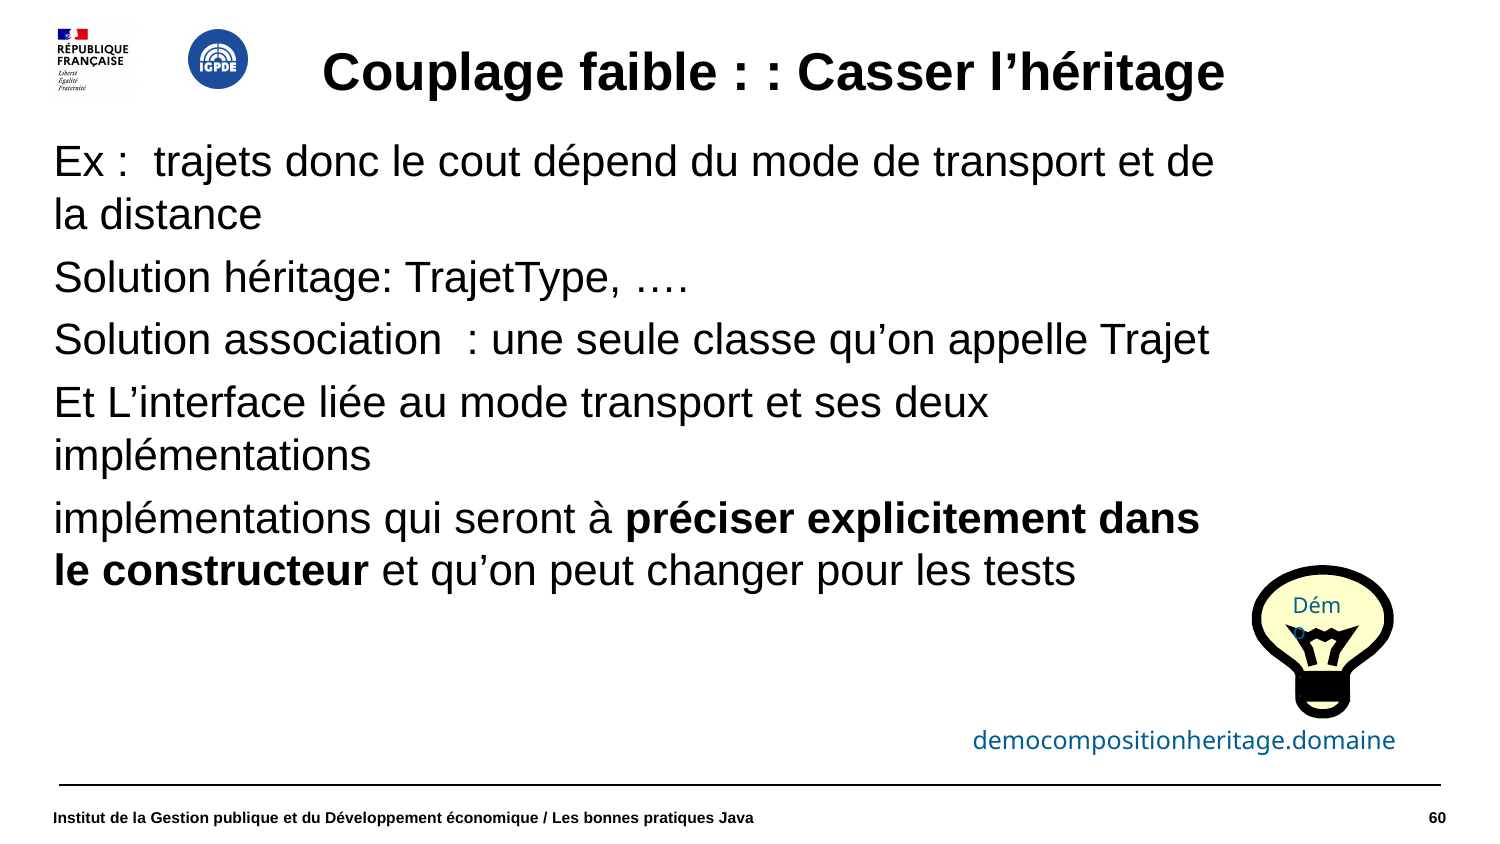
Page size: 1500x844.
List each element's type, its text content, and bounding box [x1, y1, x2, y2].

text_box Démo [1256, 569, 1389, 714]
slide_number 60 [1224, 787, 1447, 844]
picture [47, 18, 139, 101]
footer Institut de la Gestion publique et du Développement économique / Les bonnes pratiques Java [53, 787, 780, 844]
list Ex : trajets donc le cout dépend du mode de transport et de la distance Solution héritage: TrajetType, …. Solution association : une seule classe qu’on appelle Trajet Et L’interface liée au mode transport et ses deux implémentations implémentations qui seront à préciser explicitement dans le constructeur et qu’on peut changer pour les tests [53, 132, 1249, 717]
text_box democompositionheritage.domaine [957, 716, 1412, 762]
picture [188, 29, 248, 89]
title Couplage faible : : Casser l’héritage [322, 44, 1282, 116]
